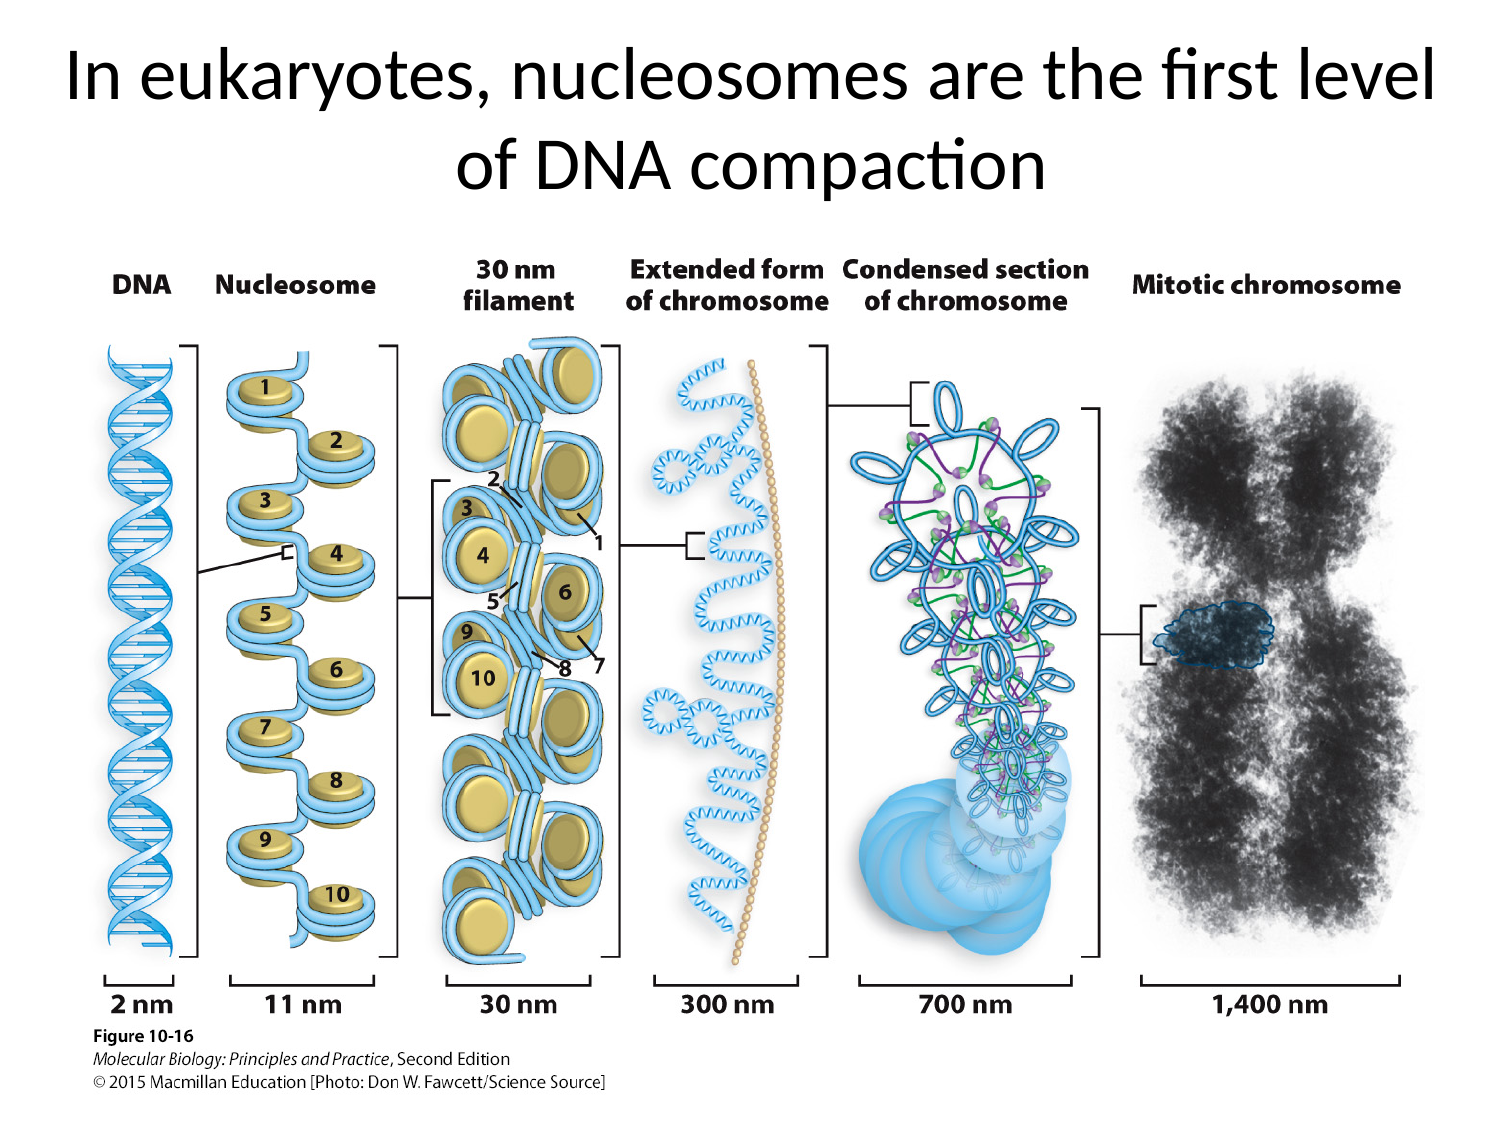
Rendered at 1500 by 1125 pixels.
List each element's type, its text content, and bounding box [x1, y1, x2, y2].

picture [84, 243, 1426, 1095]
text_box In eukaryotes, nucleosomes are the first level of DNA compaction [42, 16, 1461, 212]
